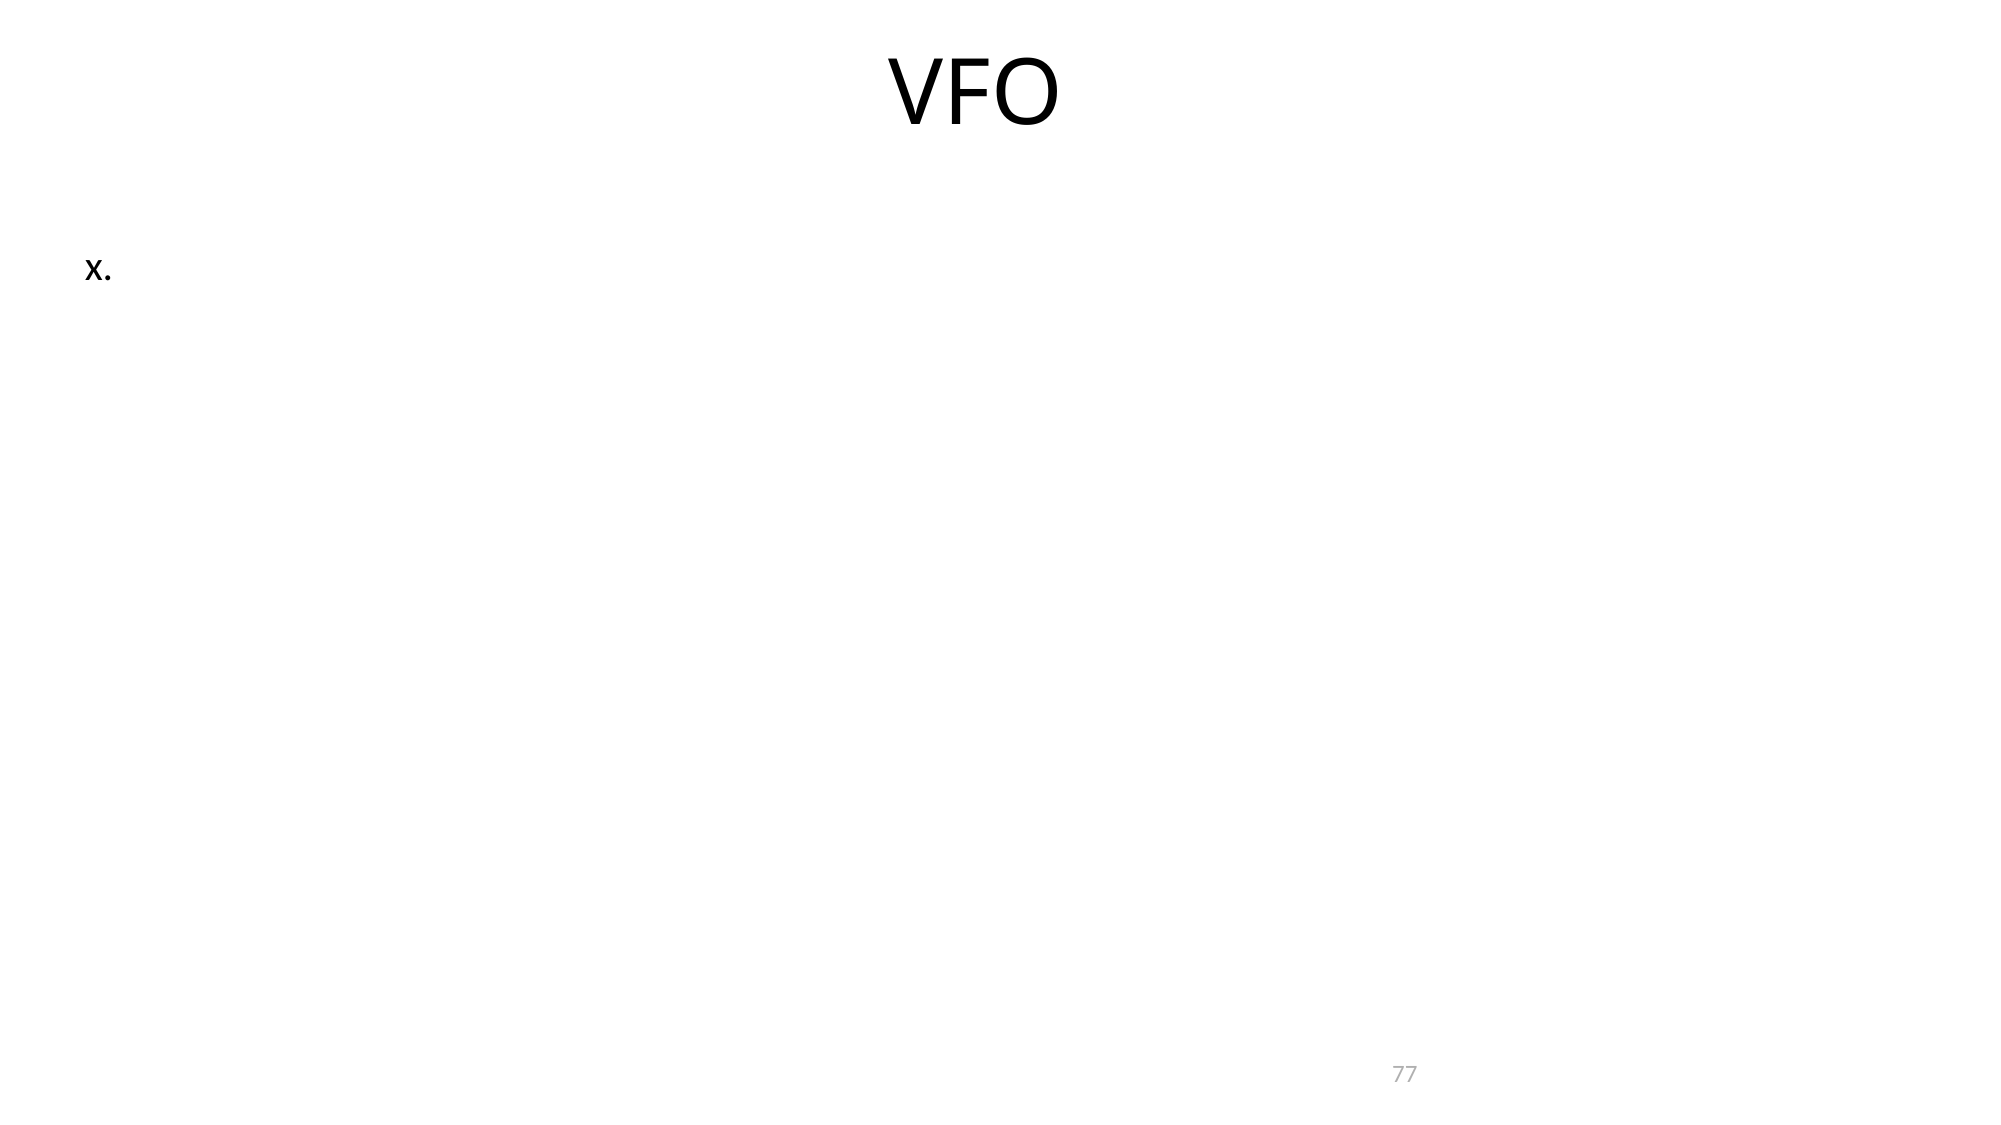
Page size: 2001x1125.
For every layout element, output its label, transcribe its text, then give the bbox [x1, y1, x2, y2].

text_box x. [77, 231, 1969, 1051]
slide_number 77 [1074, 738, 1425, 1125]
text_box VFO [30, 25, 1922, 151]
